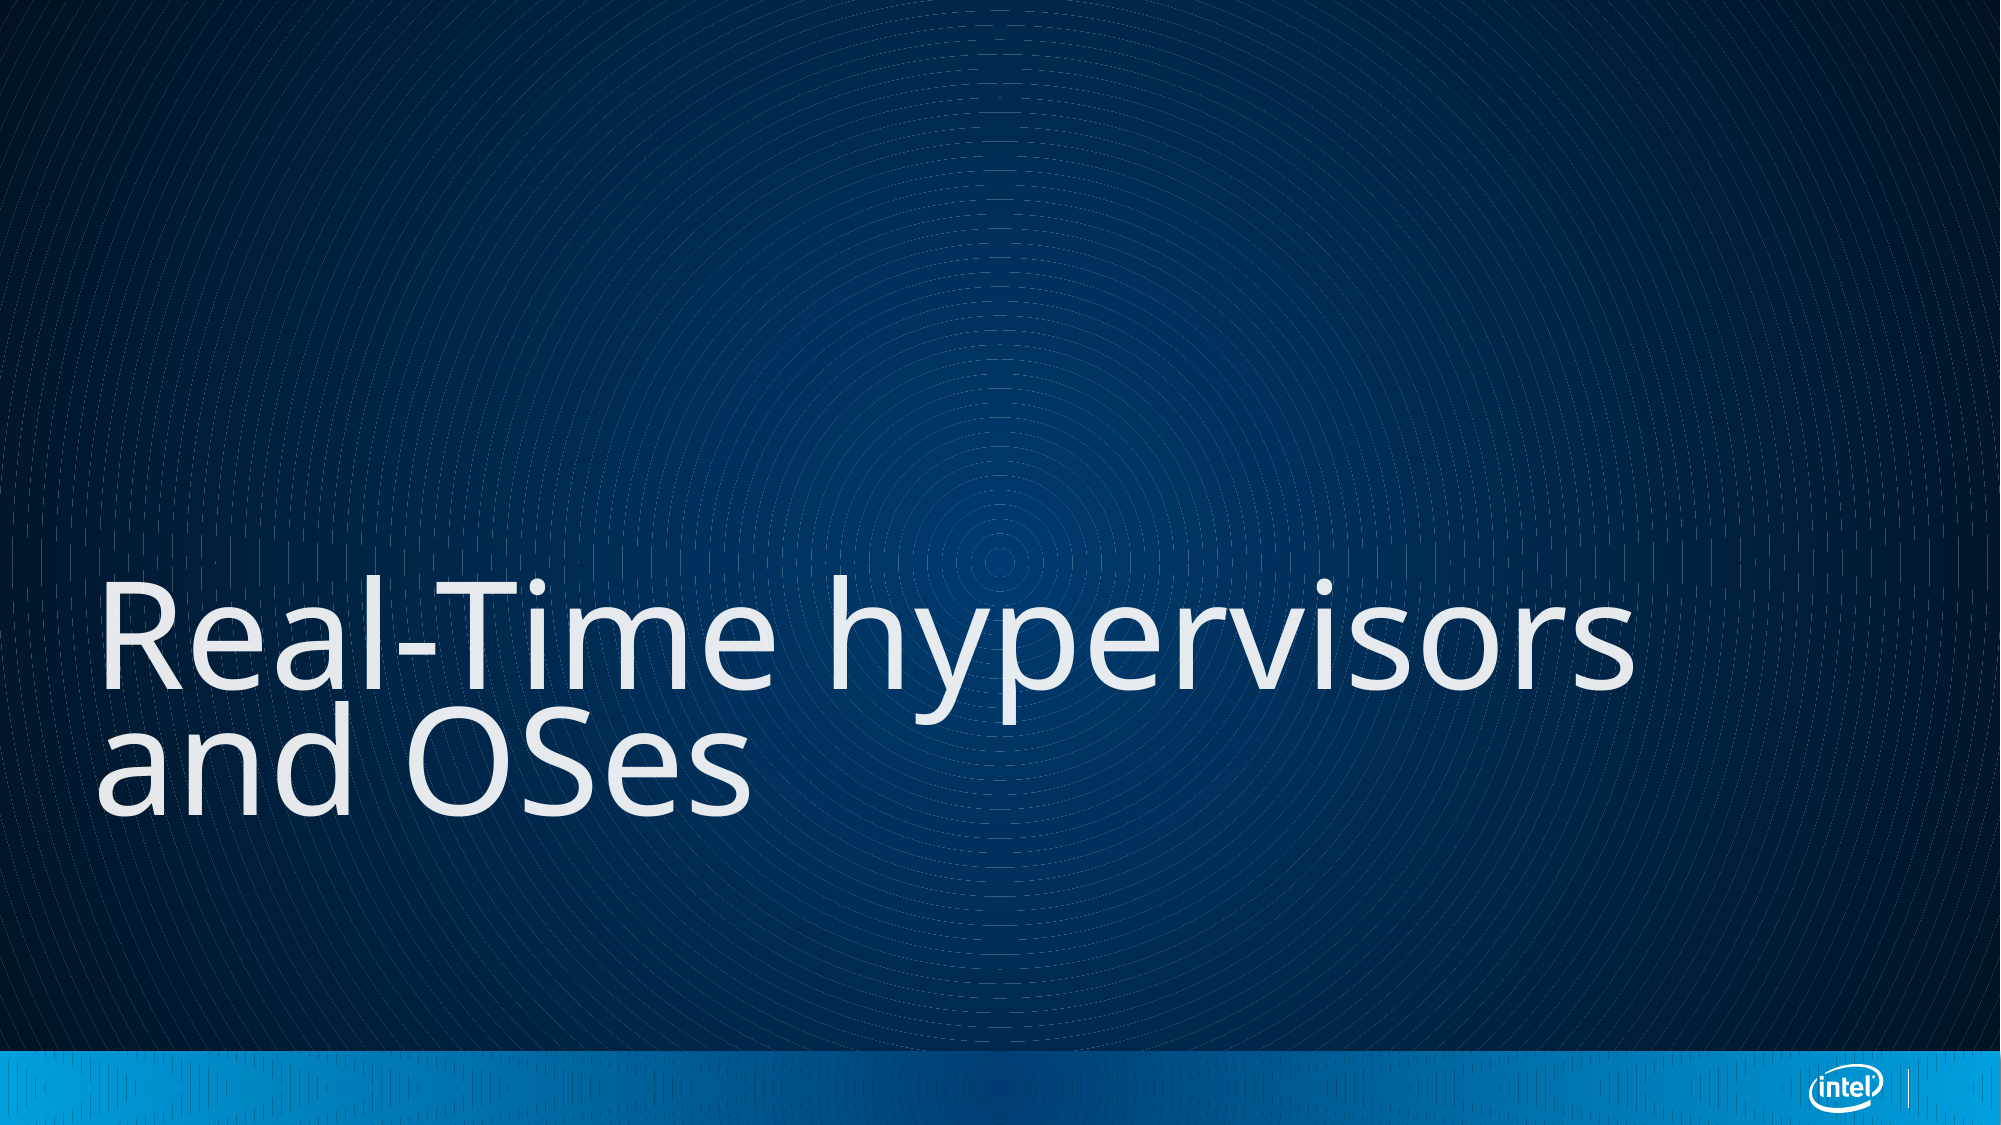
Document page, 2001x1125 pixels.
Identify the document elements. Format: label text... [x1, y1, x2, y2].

picture [0, 0, 2000, 564]
title Real-Time hypervisors and OSes [77, 581, 1923, 724]
